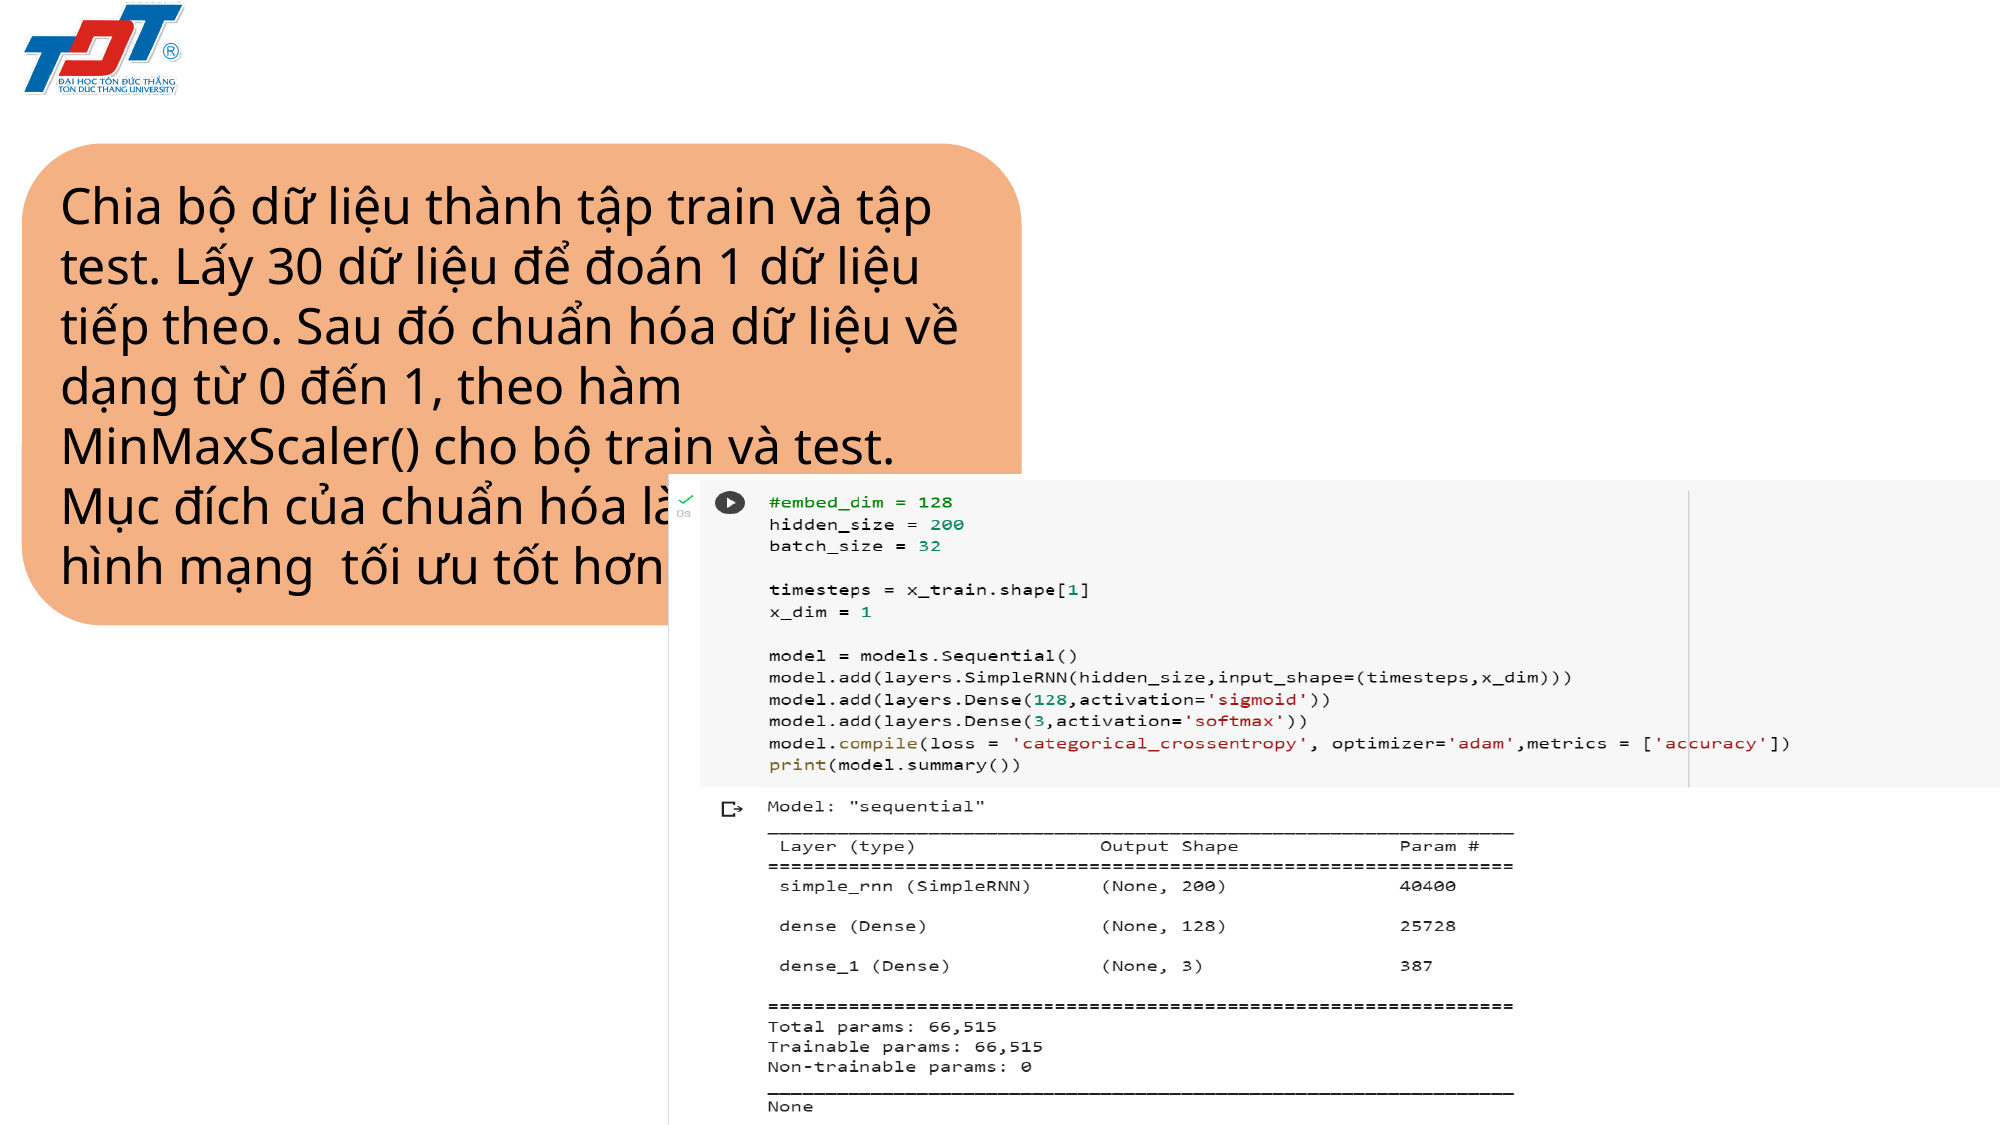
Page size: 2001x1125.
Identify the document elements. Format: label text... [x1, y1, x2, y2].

picture [668, 474, 2000, 1125]
picture [0, 0, 201, 104]
text_box Chia bộ dữ liệu thành tập train và tập test. Lấy 30 dữ liệu để đoán 1 dữ liệu tiếp theo. Sau đó chuẩn hóa dữ liệu về dạng từ 0 đến 1, theo hàm MinMaxScaler() cho bộ train và test. Mục đích của chuẩn hóa là vào mô hình mạng tối ưu tốt hơn. [21, 143, 1022, 626]
